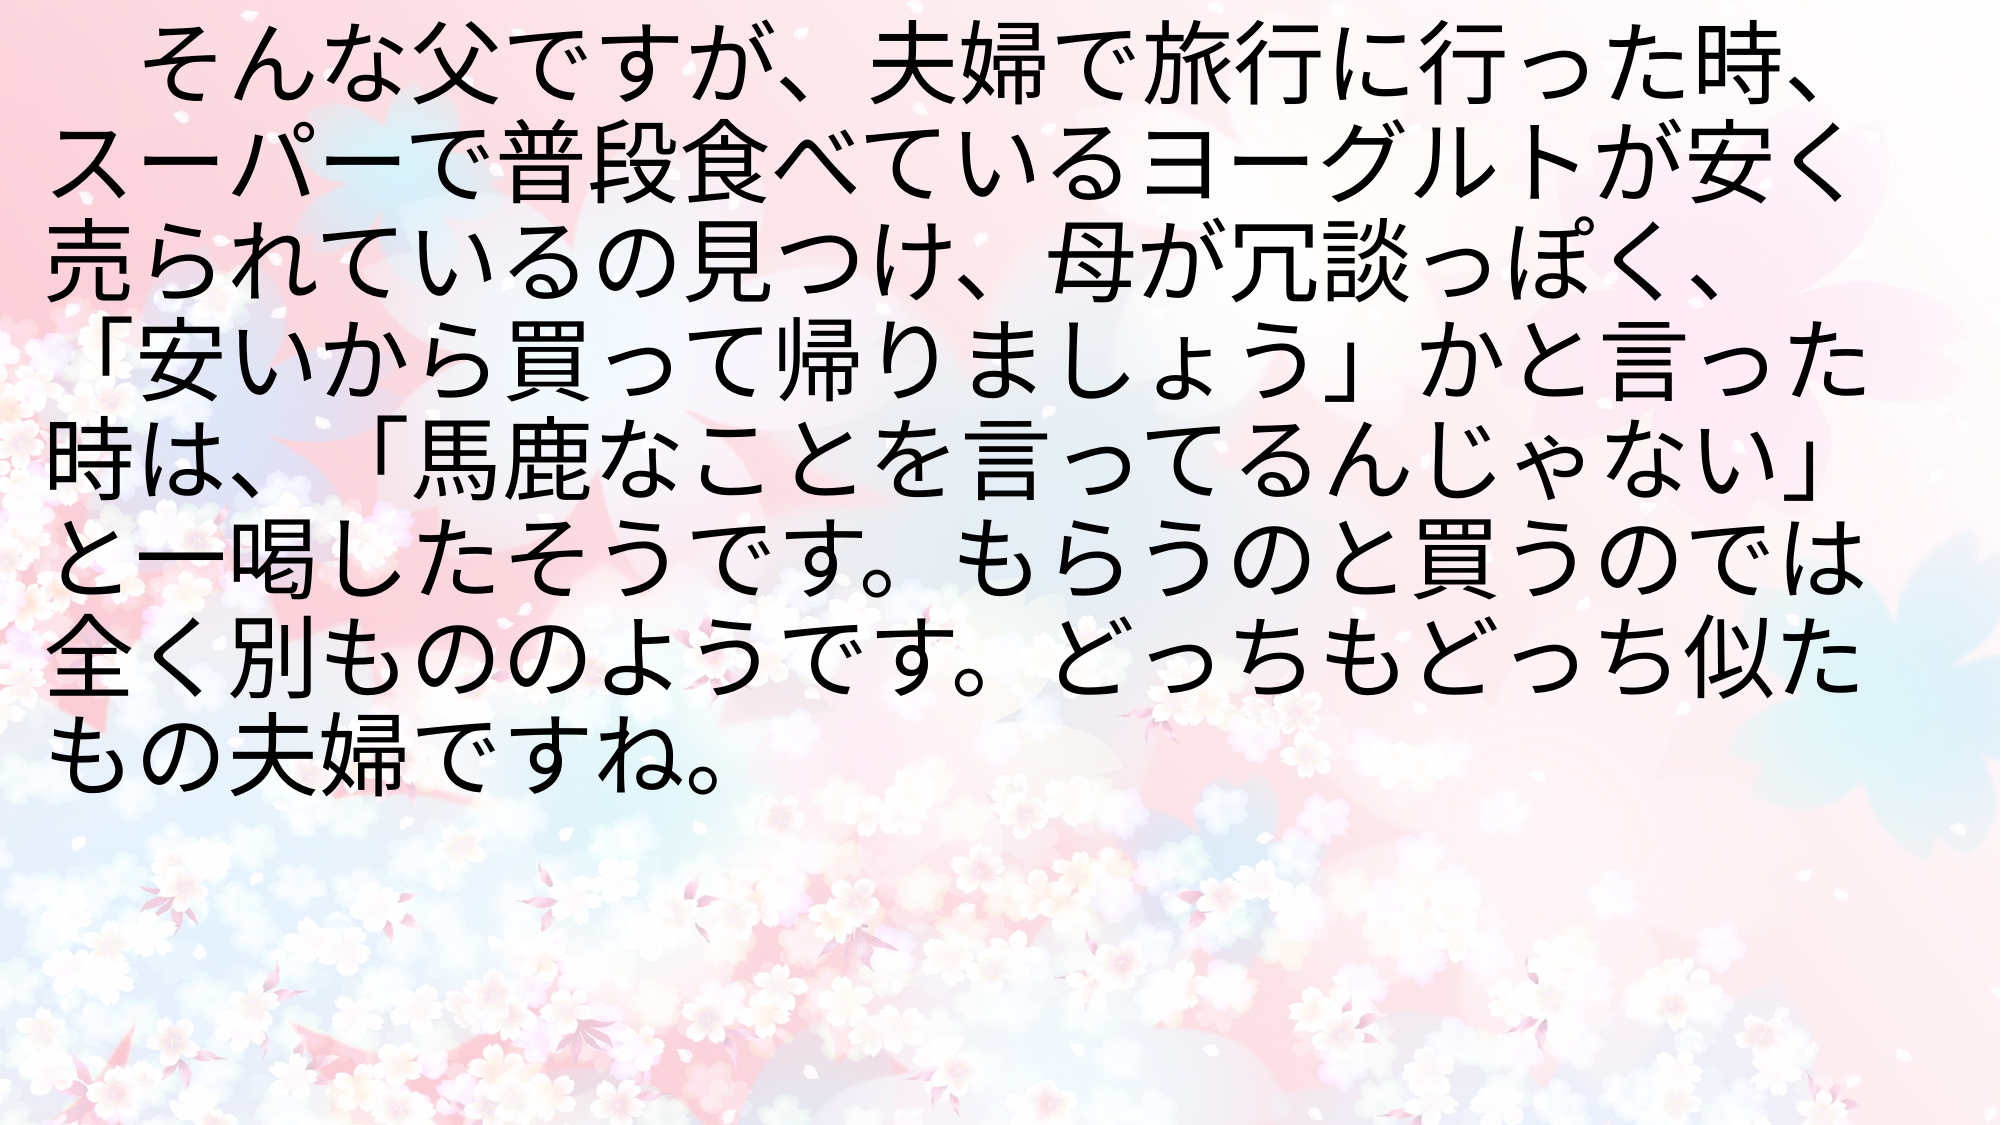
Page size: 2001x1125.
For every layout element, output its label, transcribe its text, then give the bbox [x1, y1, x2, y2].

list そんな父ですが、夫婦で旅行に行った時、スーパーで普段食べているヨーグルトが安く売られているの見つけ、母が冗談っぽく、「安いから買って帰りましょう」かと言った時は、「馬鹿なことを言ってるんじゃない」と一喝したそうです。もらうのと買うのでは全く別もののようです。どっちもどっち似たもの夫婦ですね。 [28, 10, 1968, 1013]
